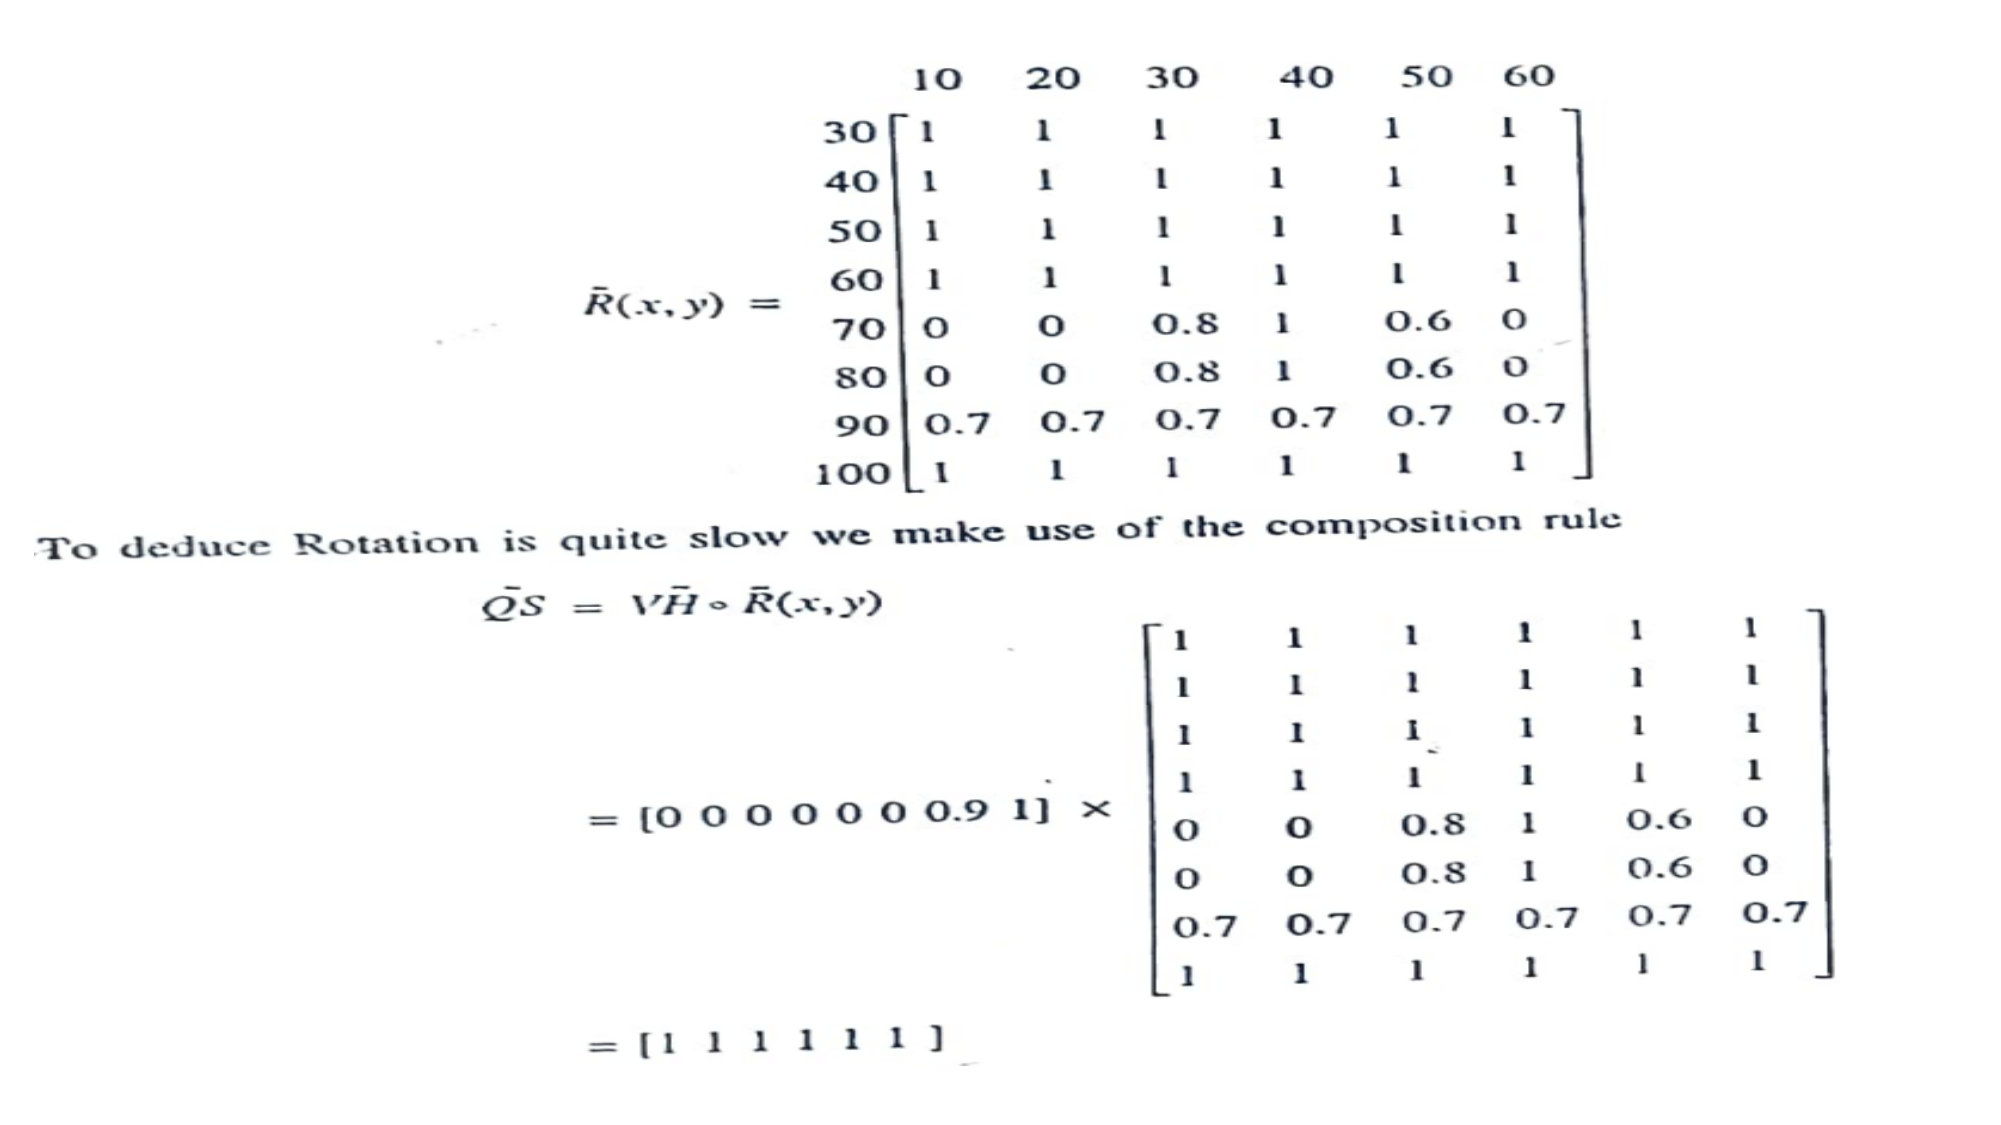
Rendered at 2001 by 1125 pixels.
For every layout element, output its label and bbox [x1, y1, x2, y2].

list [34, 59, 2000, 1066]
